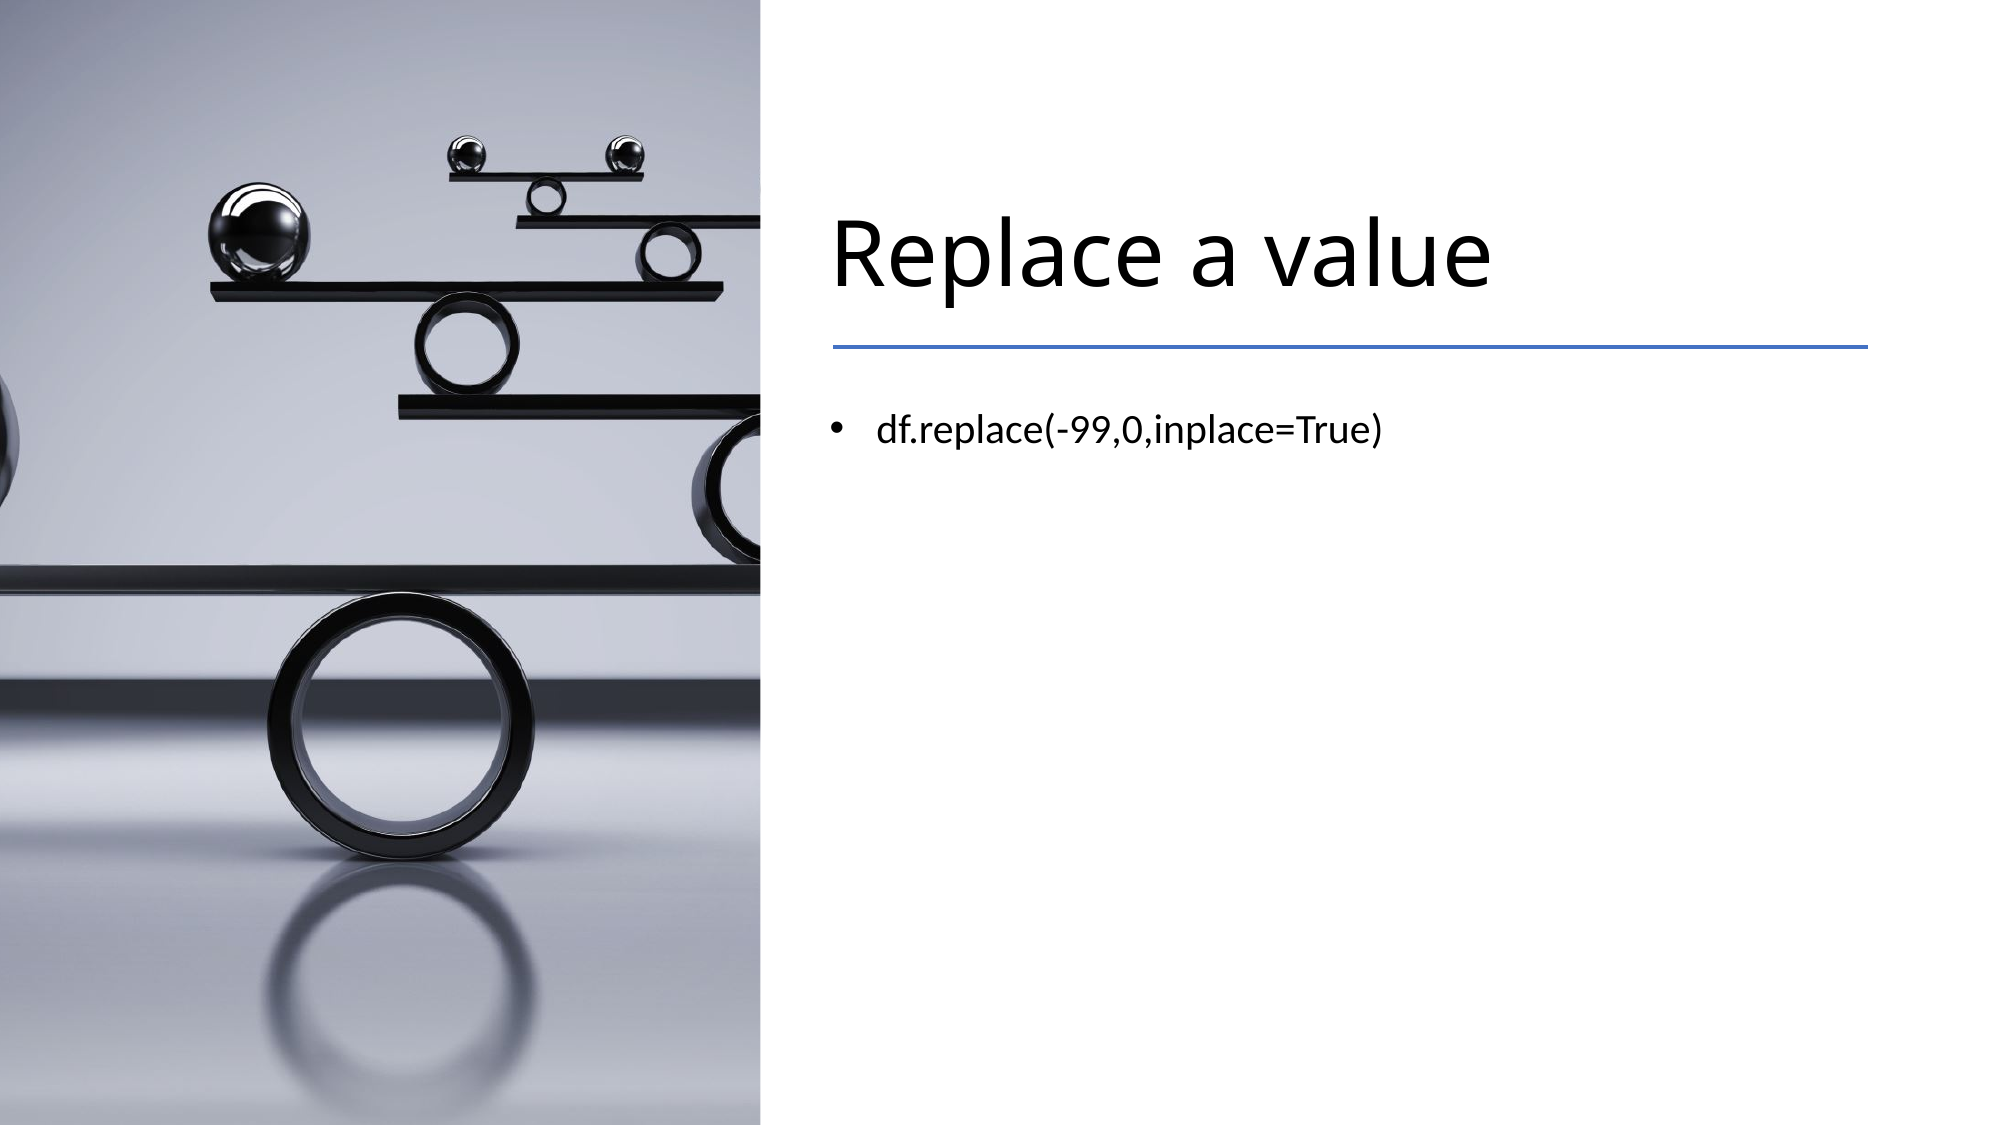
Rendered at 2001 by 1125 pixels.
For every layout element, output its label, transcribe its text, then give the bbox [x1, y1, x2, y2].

title Replace a value [814, 103, 1895, 315]
picture [0, 0, 761, 1125]
list df.replace(-99,0,inplace=True) [814, 399, 1895, 1021]
